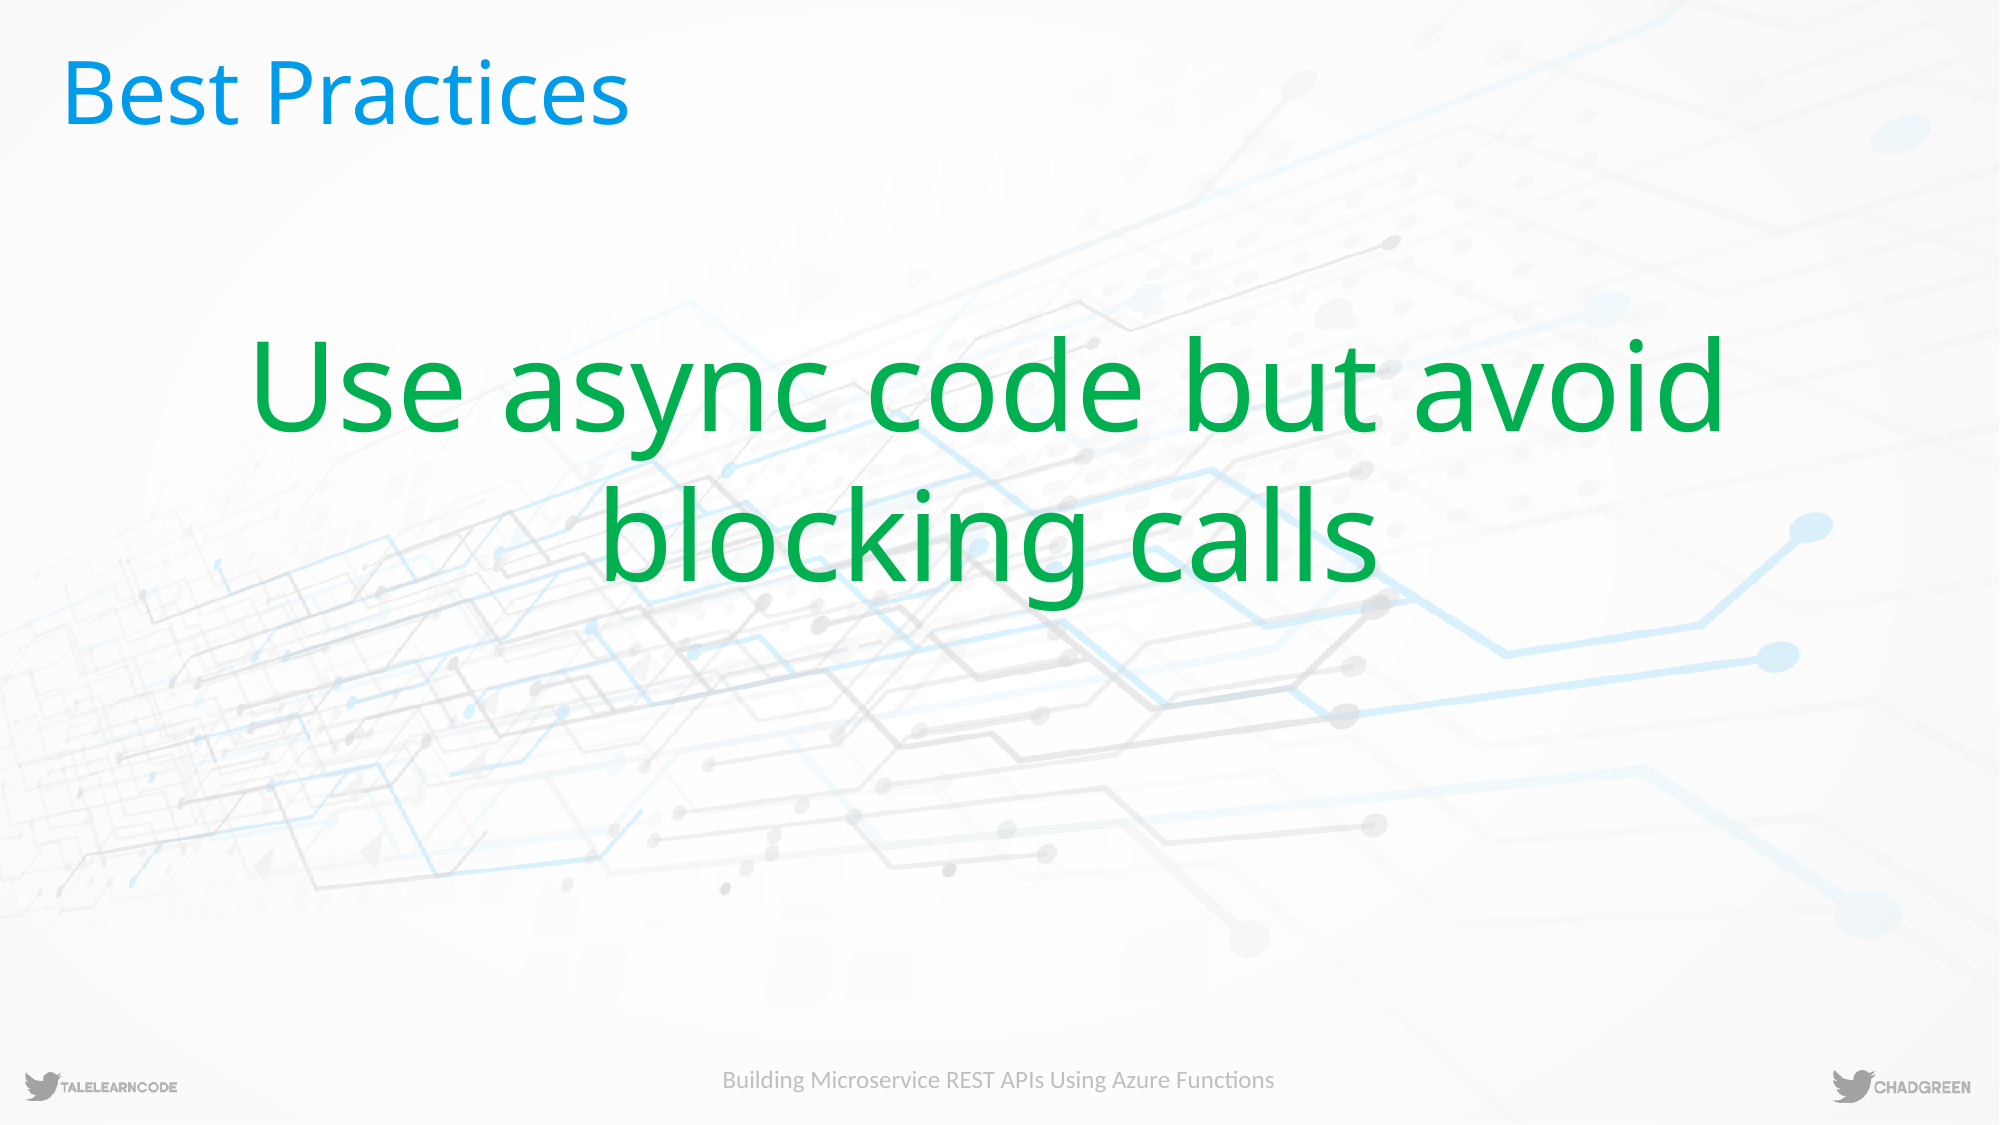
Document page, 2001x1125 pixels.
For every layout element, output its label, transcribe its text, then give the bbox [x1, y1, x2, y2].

text_box Use async code but avoid blocking calls [46, 299, 1932, 614]
title Best Practices [45, 40, 1952, 152]
